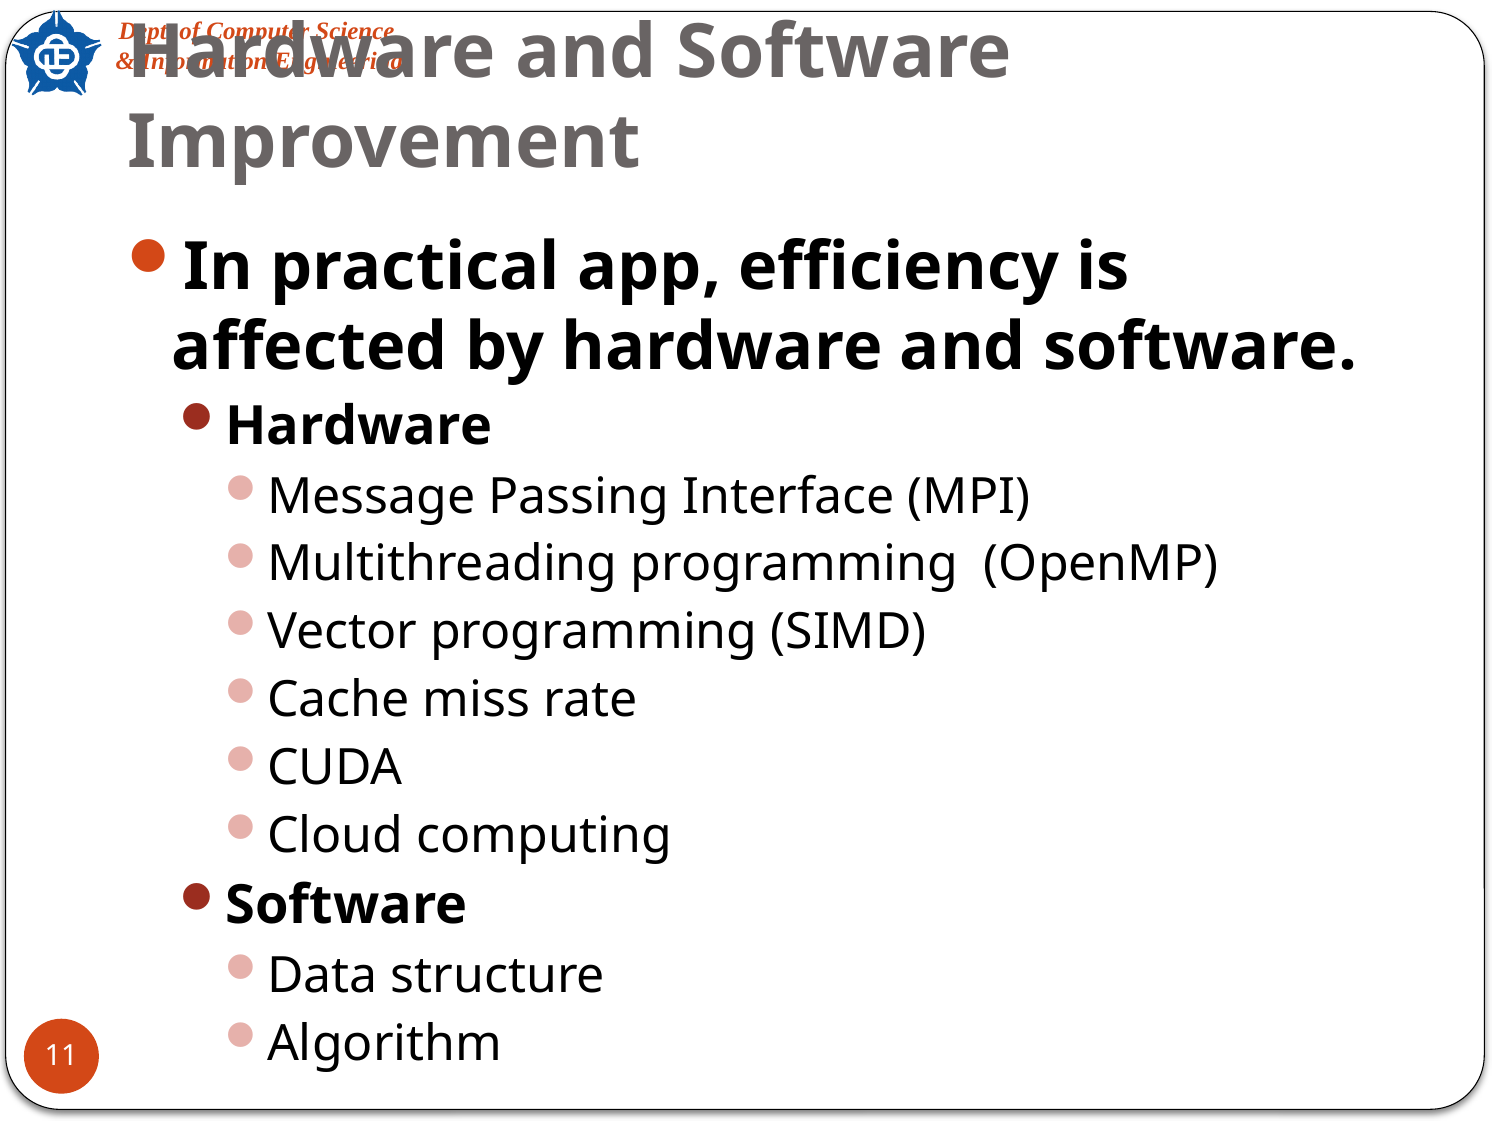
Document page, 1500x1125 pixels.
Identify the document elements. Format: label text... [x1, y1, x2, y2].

title Hardware and Software Improvement [111, 30, 1388, 198]
slide_number 11 [23, 1018, 99, 1094]
list In practical app, efficiency is affected by hardware and software. Hardware Message Passing Interface (MPI) Multithreading programming (OpenMP) Vector programming (SIMD) Cache miss rate CUDA Cloud computing Software Data structure Algorithm [111, 214, 1388, 1094]
picture [0, 0, 113, 103]
